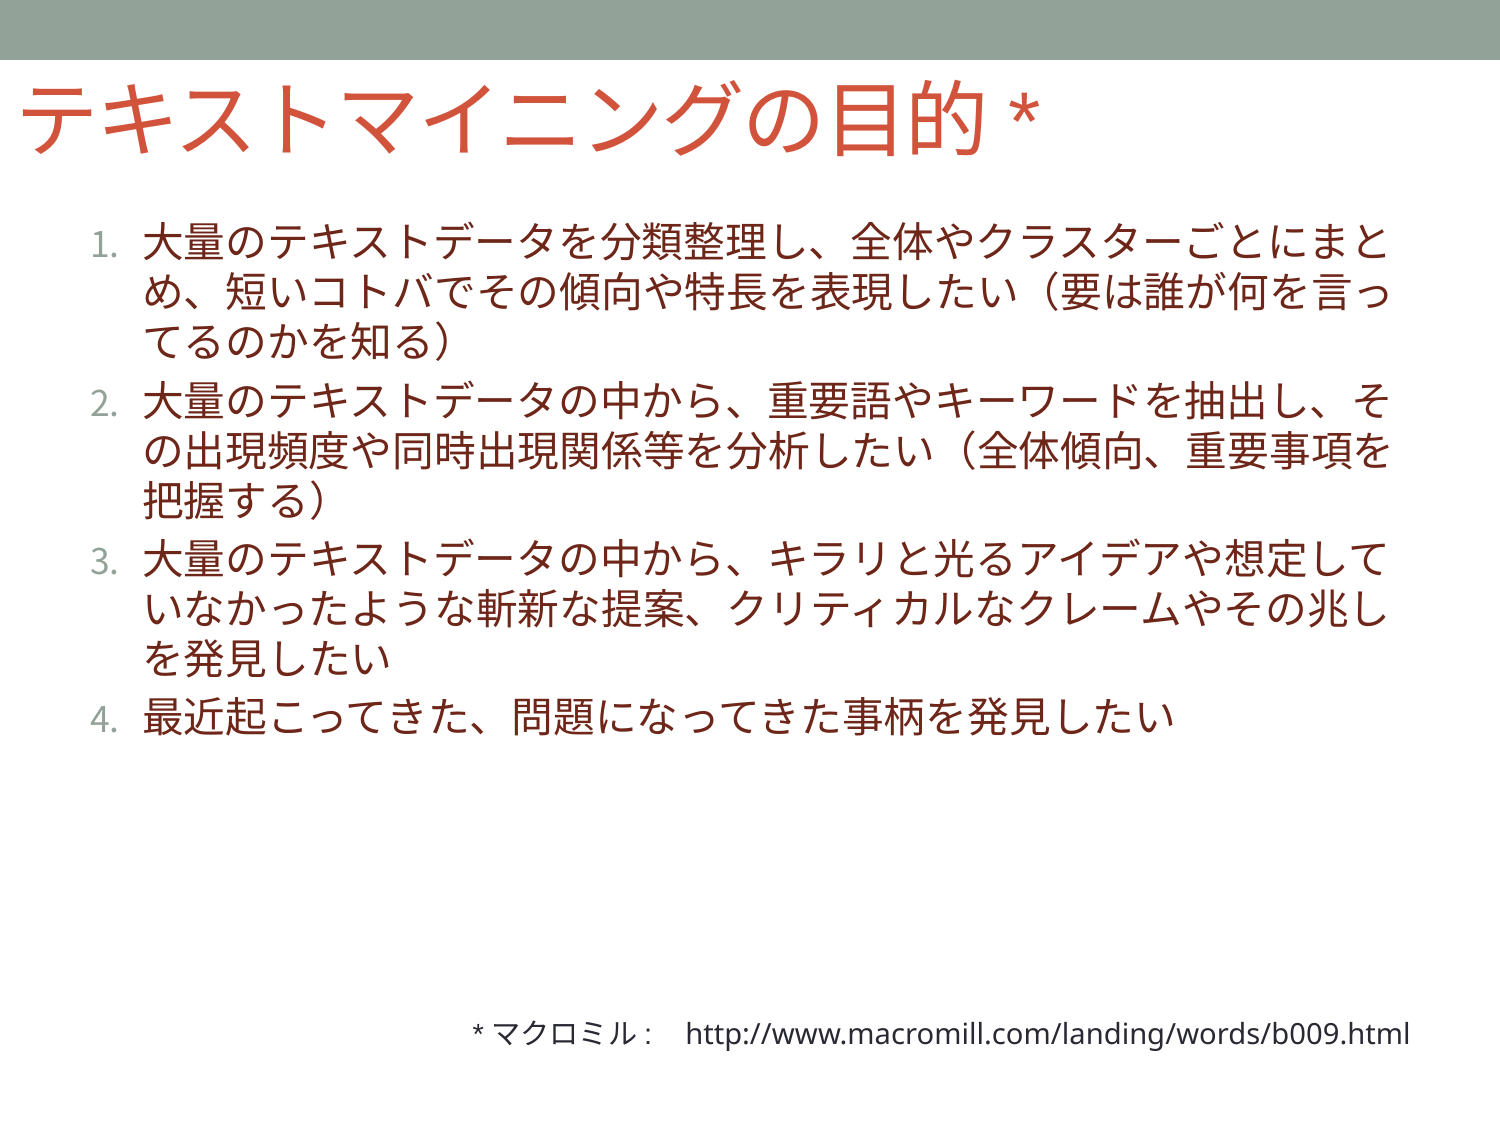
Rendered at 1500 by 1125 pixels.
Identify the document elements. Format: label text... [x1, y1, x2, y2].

list 大量のテキストデータを分類整理し、全体やクラスターごとにまとめ、短いコトバでその傾向や特長を表現したい（要は誰が何を言ってるのかを知る） 大量のテキストデータの中から、重要語やキーワードを抽出し、その出現頻度や同時出現関係等を分析したい（全体傾向、重要事項を把握する） 大量のテキストデータの中から、キラリと光るアイデアや想定していなかったような斬新な提案、クリティカルなクレームやその兆しを発見したい 最近起こってきた、問題になってきた事柄を発見したい [75, 208, 1425, 1009]
text_box *マクロミル: http://www.macromill.com/landing/words/b009.html [381, 1008, 1426, 1058]
title テキストマイニングの目的* [0, 55, 1350, 178]
